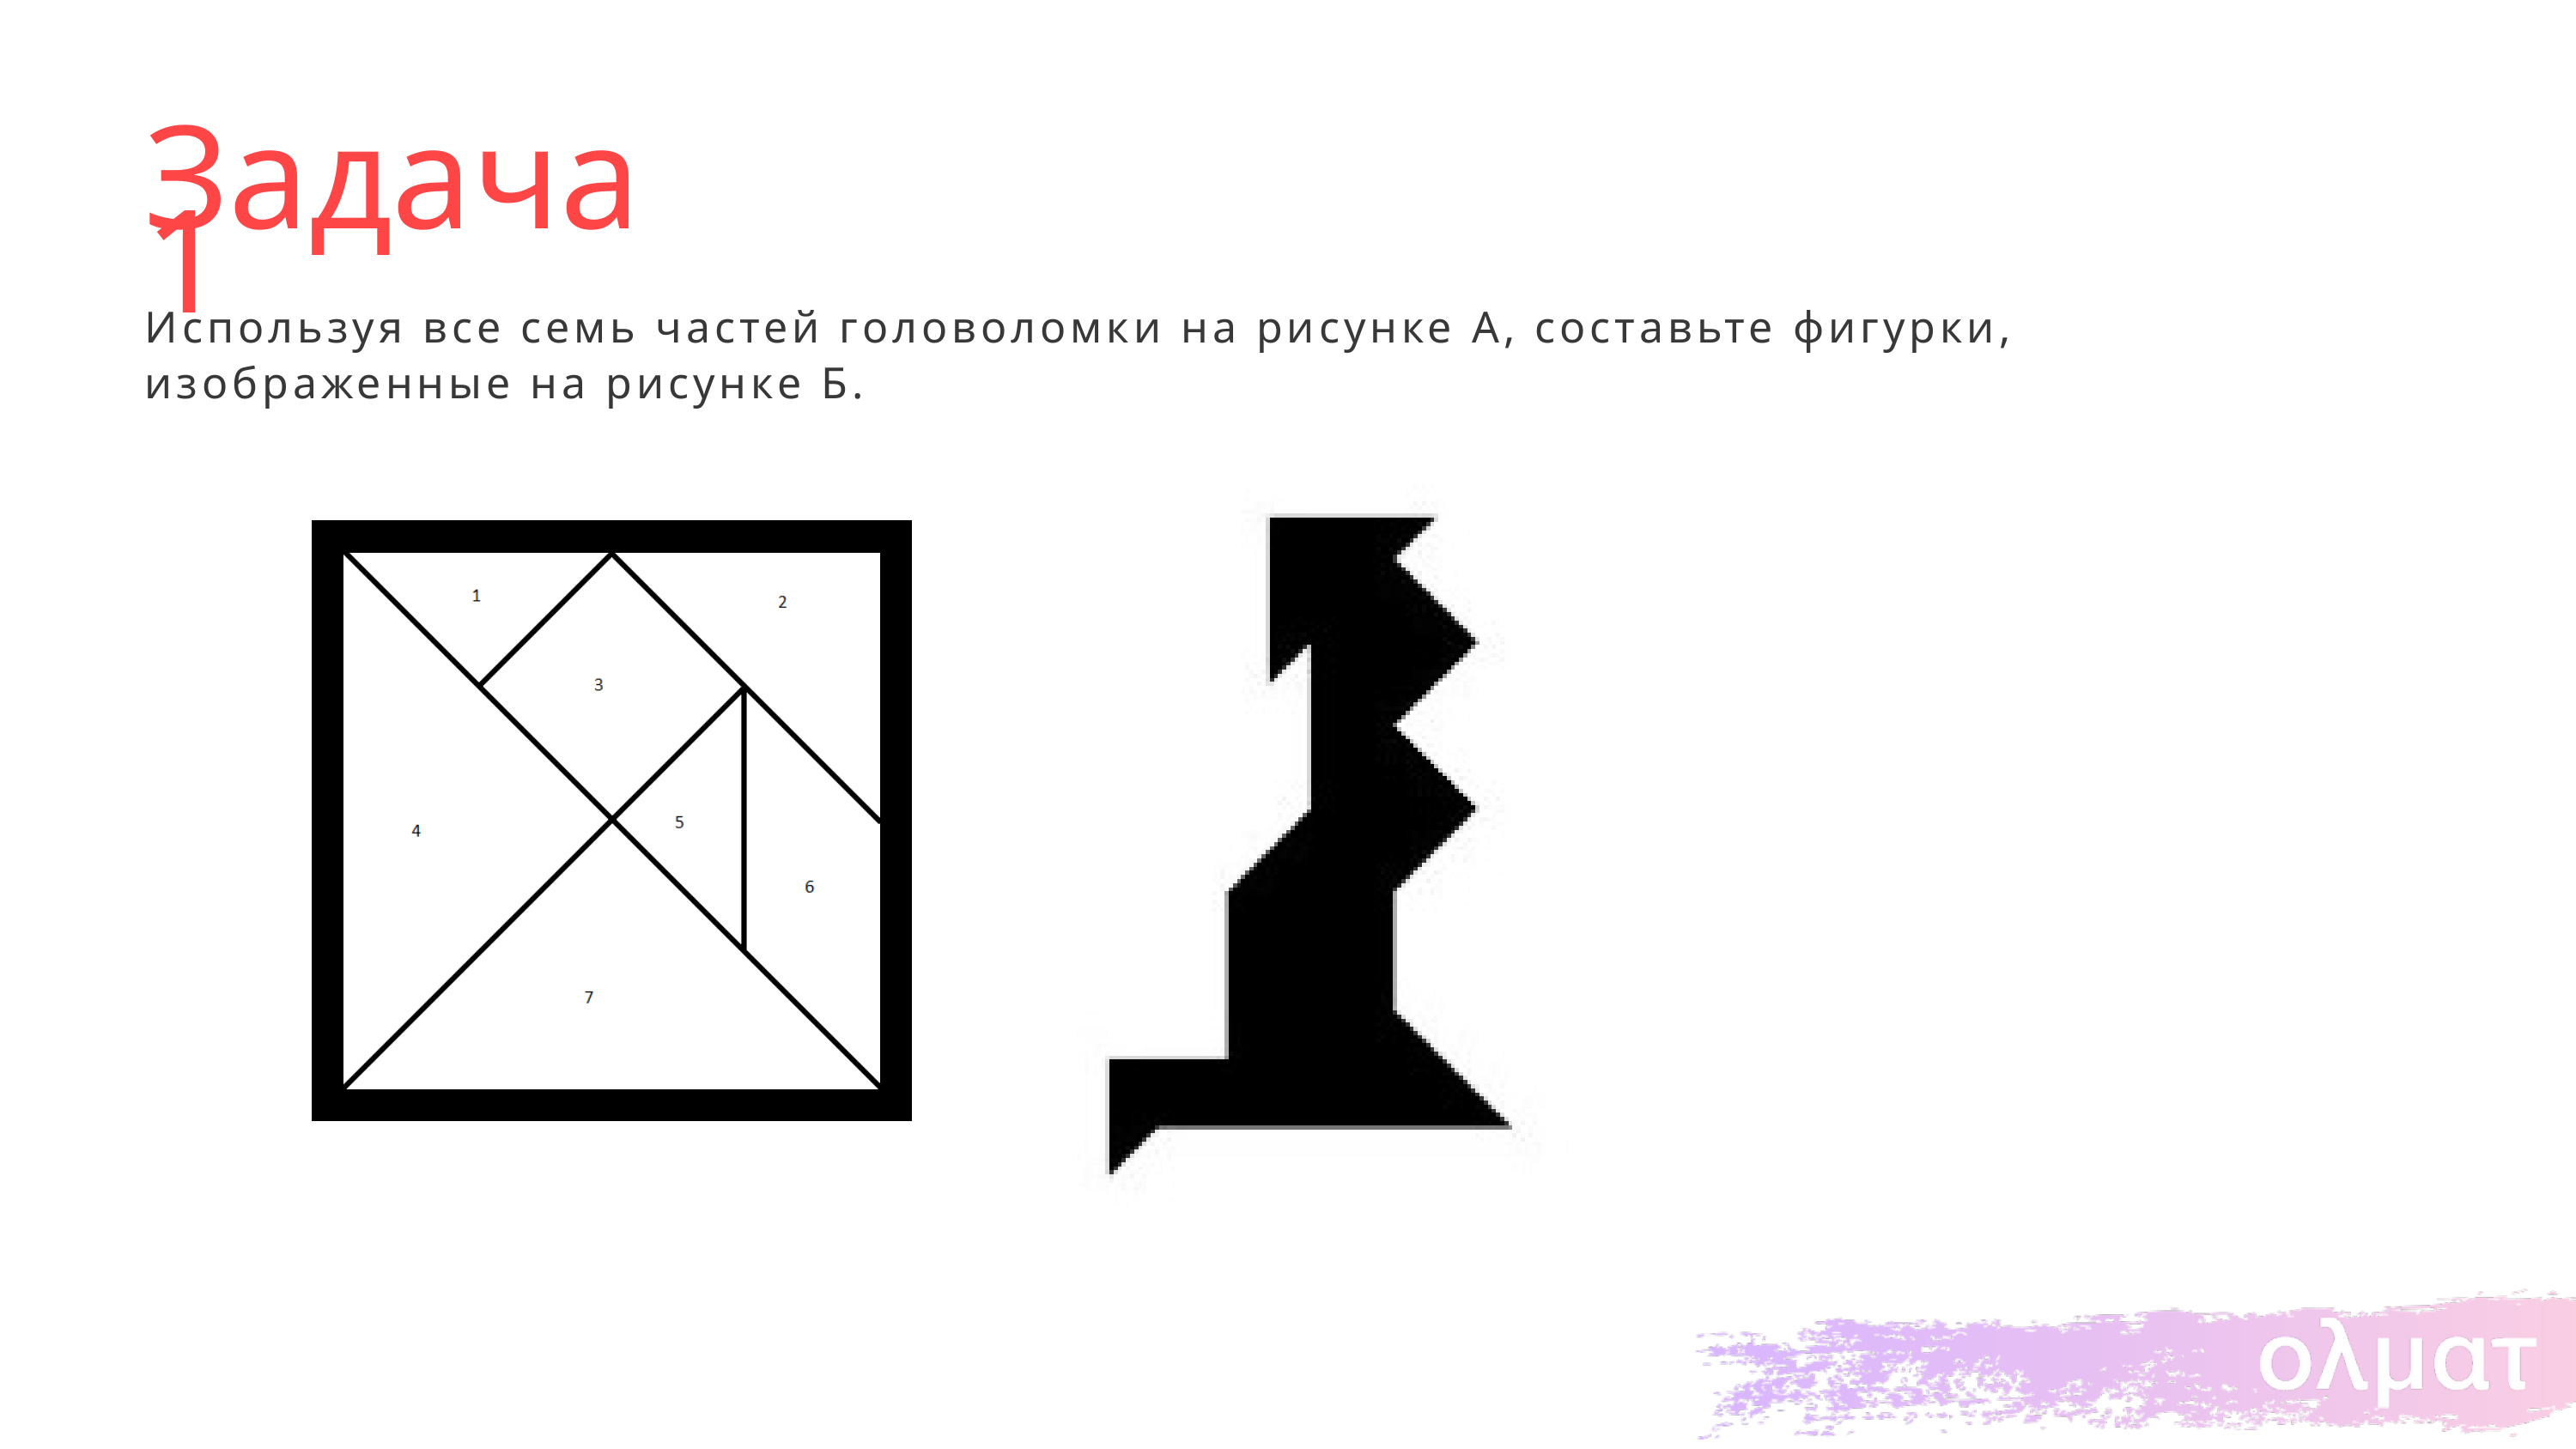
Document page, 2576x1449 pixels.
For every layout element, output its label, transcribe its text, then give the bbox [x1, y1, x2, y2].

picture [1044, 420, 1665, 1319]
text_box Задача 1 [144, 173, 754, 342]
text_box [1690, 1287, 2576, 1440]
text_box Используя все семь частей головоломки на рисунке А, составьте фигурки, изображенные на рисунке Б. [144, 295, 2338, 408]
picture [343, 552, 881, 1089]
